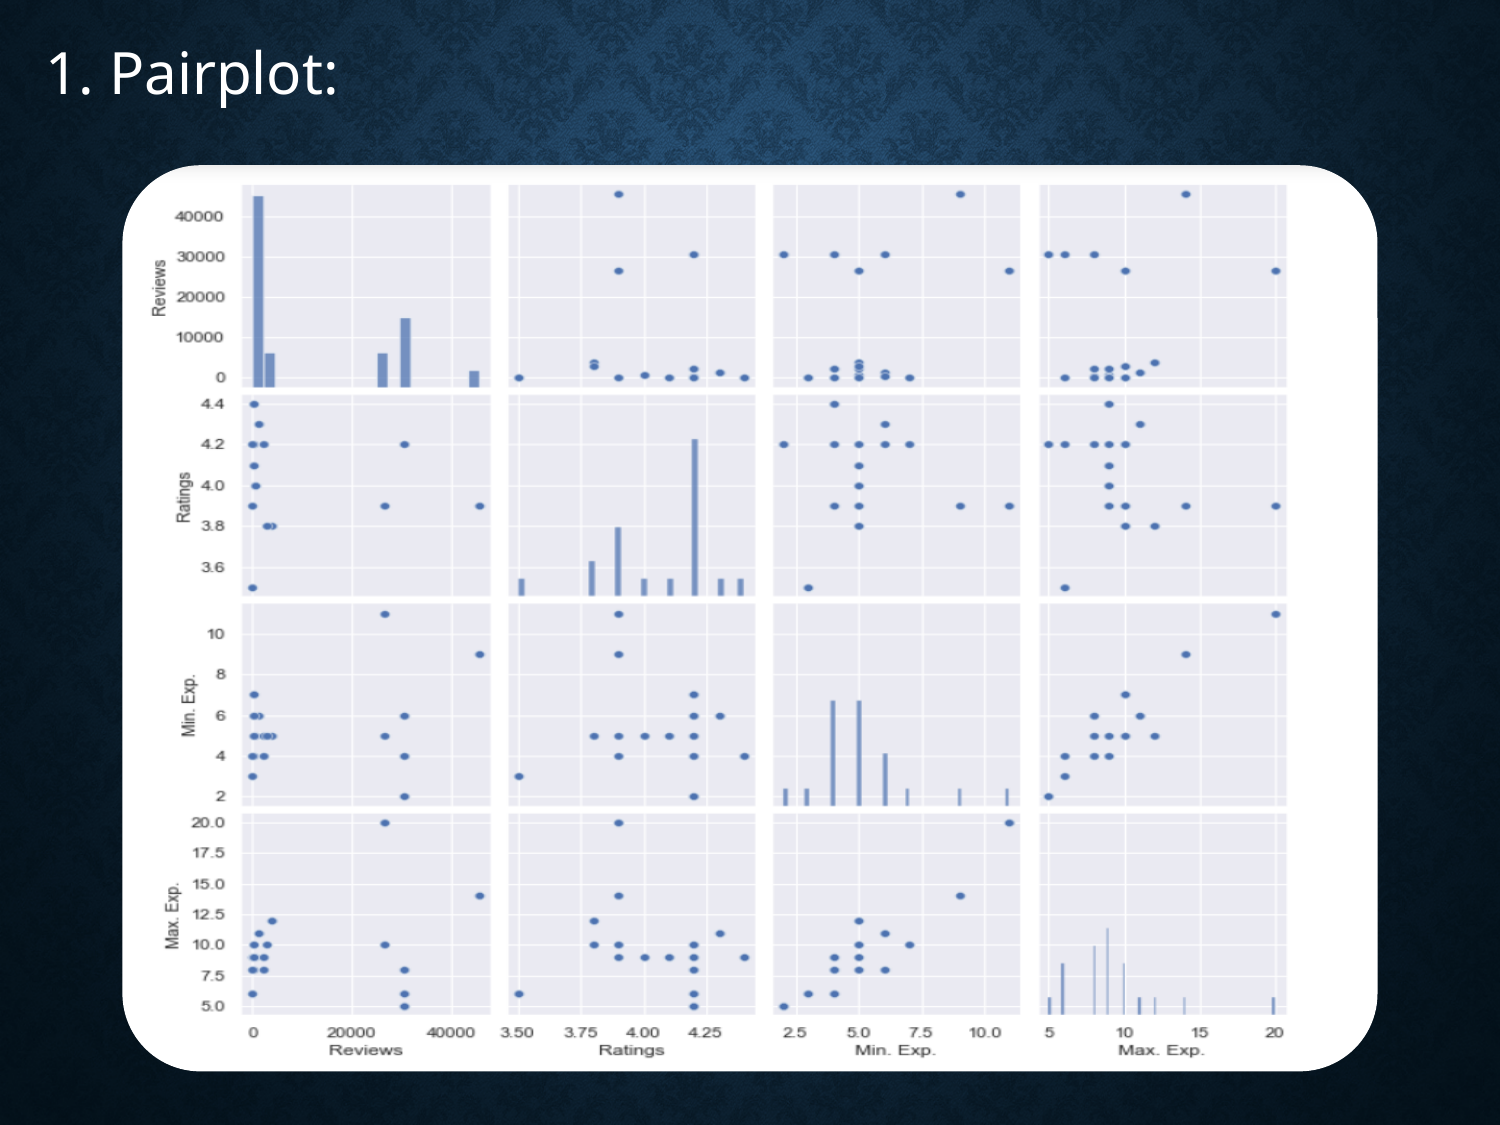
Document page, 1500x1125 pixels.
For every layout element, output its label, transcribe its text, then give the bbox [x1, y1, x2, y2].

text_box 1. Pairplot: [30, 29, 1347, 114]
picture [121, 164, 1378, 1072]
